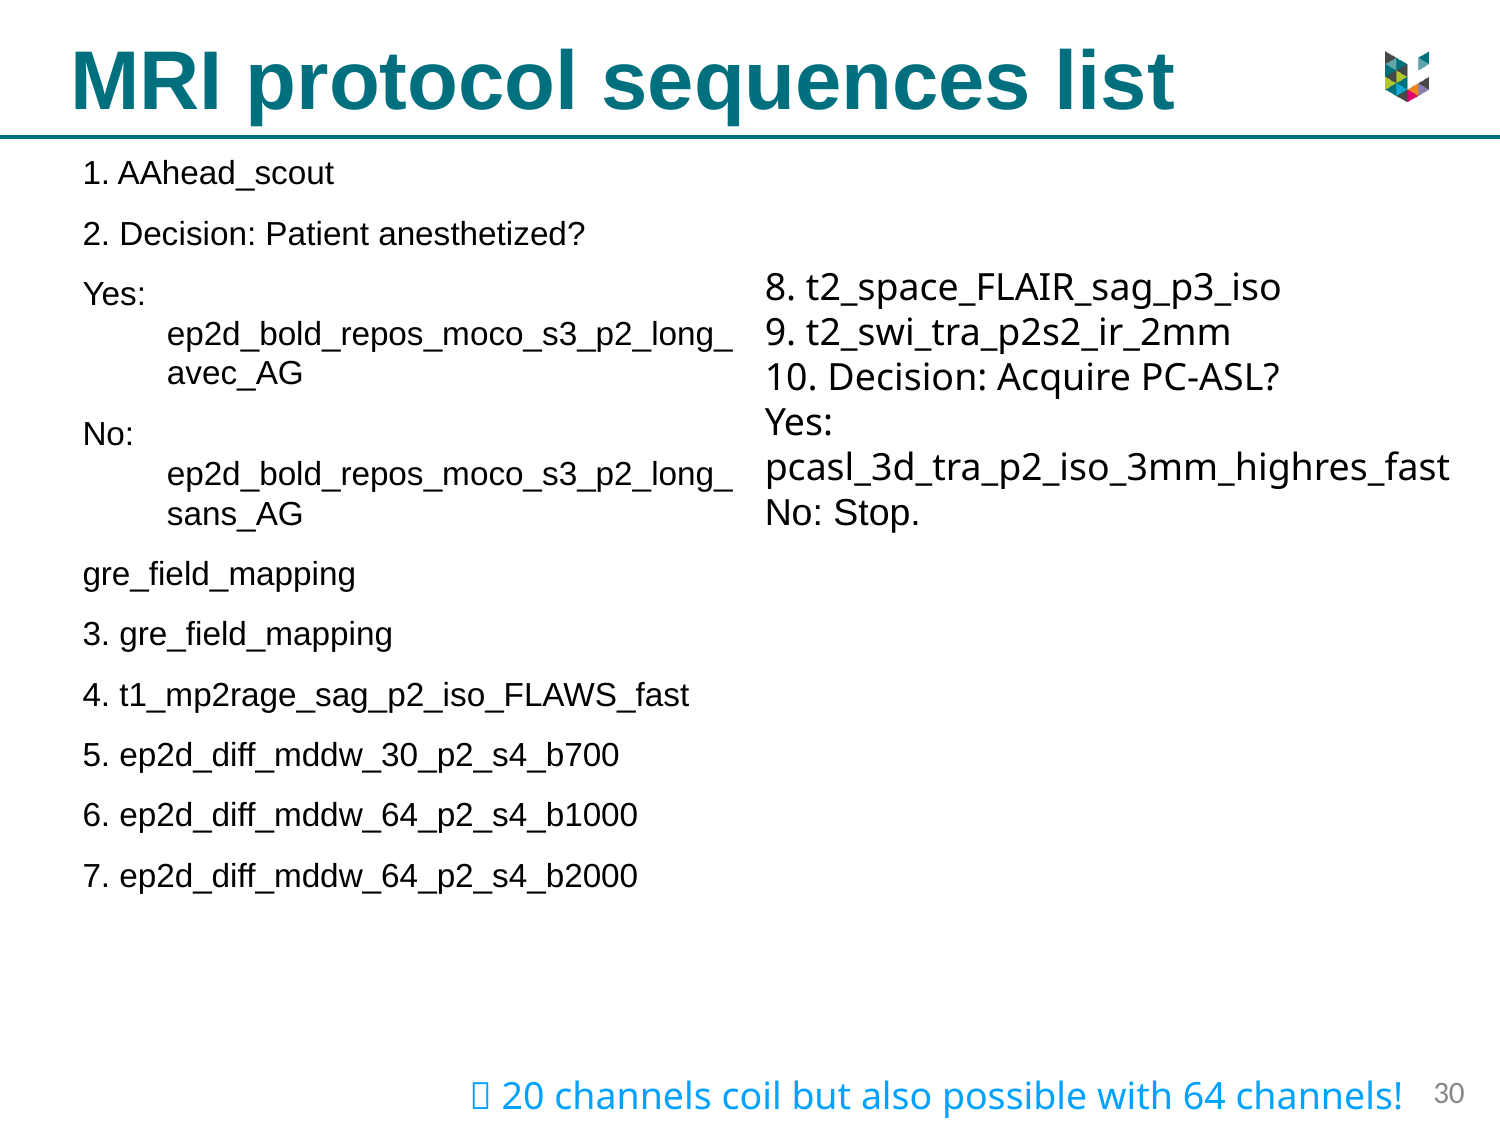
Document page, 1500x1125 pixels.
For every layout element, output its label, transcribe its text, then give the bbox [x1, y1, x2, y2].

text_box  20 channels coil but also possible with 64 channels! [454, 1064, 1471, 1125]
picture [1385, 51, 1429, 102]
title MRI protocol sequences list [62, 29, 1317, 124]
text_box 8. t2_space_FLAIR_sag_p3_iso 9. t2_swi_tra_p2s2_ir_2mm 10. Decision: Acquire PC-ASL? Yes: pcasl_3d_tra_p2_iso_3mm_highres_fast No: Stop. [749, 255, 1500, 586]
list 1. AAhead_scout 2. Decision: Patient anesthetized? Yes: ep2d_bold_repos_moco_s3_p2_long_avec_AG No: ep2d_bold_repos_moco_s3_p2_long_sans_AG gre_field_mapping 3. gre_field_mapping 4. t1_mp2rage_sag_p2_iso_FLAWS_fast 5. ep2d_diff_mddw_30_p2_s4_b700 6. ep2d_diff_mddw_64_p2_s4_b1000 7. ep2d_diff_mddw_64_p2_s4_b2000 [74, 143, 751, 1060]
